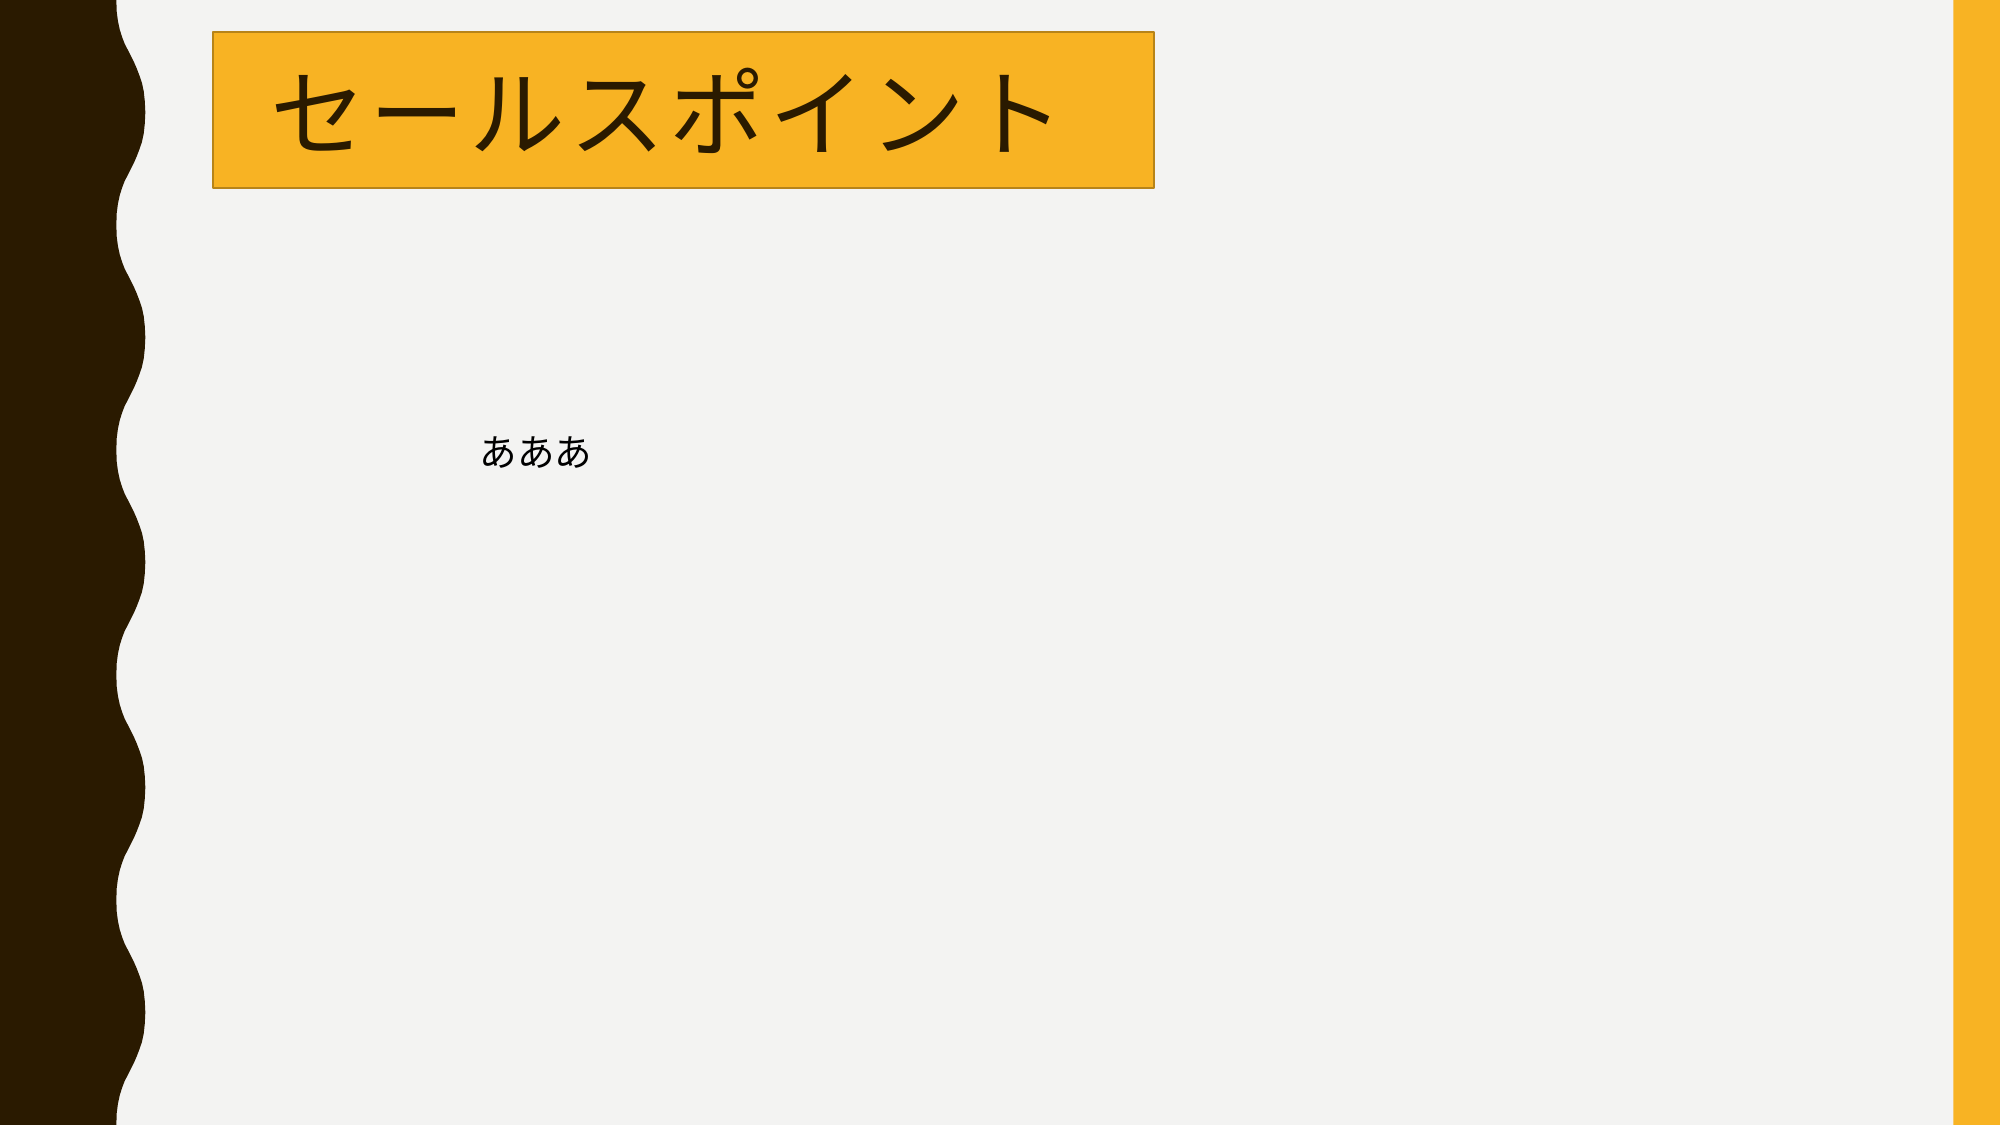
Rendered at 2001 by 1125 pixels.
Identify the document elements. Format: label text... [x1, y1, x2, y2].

text_box [212, 31, 1155, 189]
title セールスポイント [255, 59, 1103, 189]
text_box あああ [465, 421, 1352, 482]
